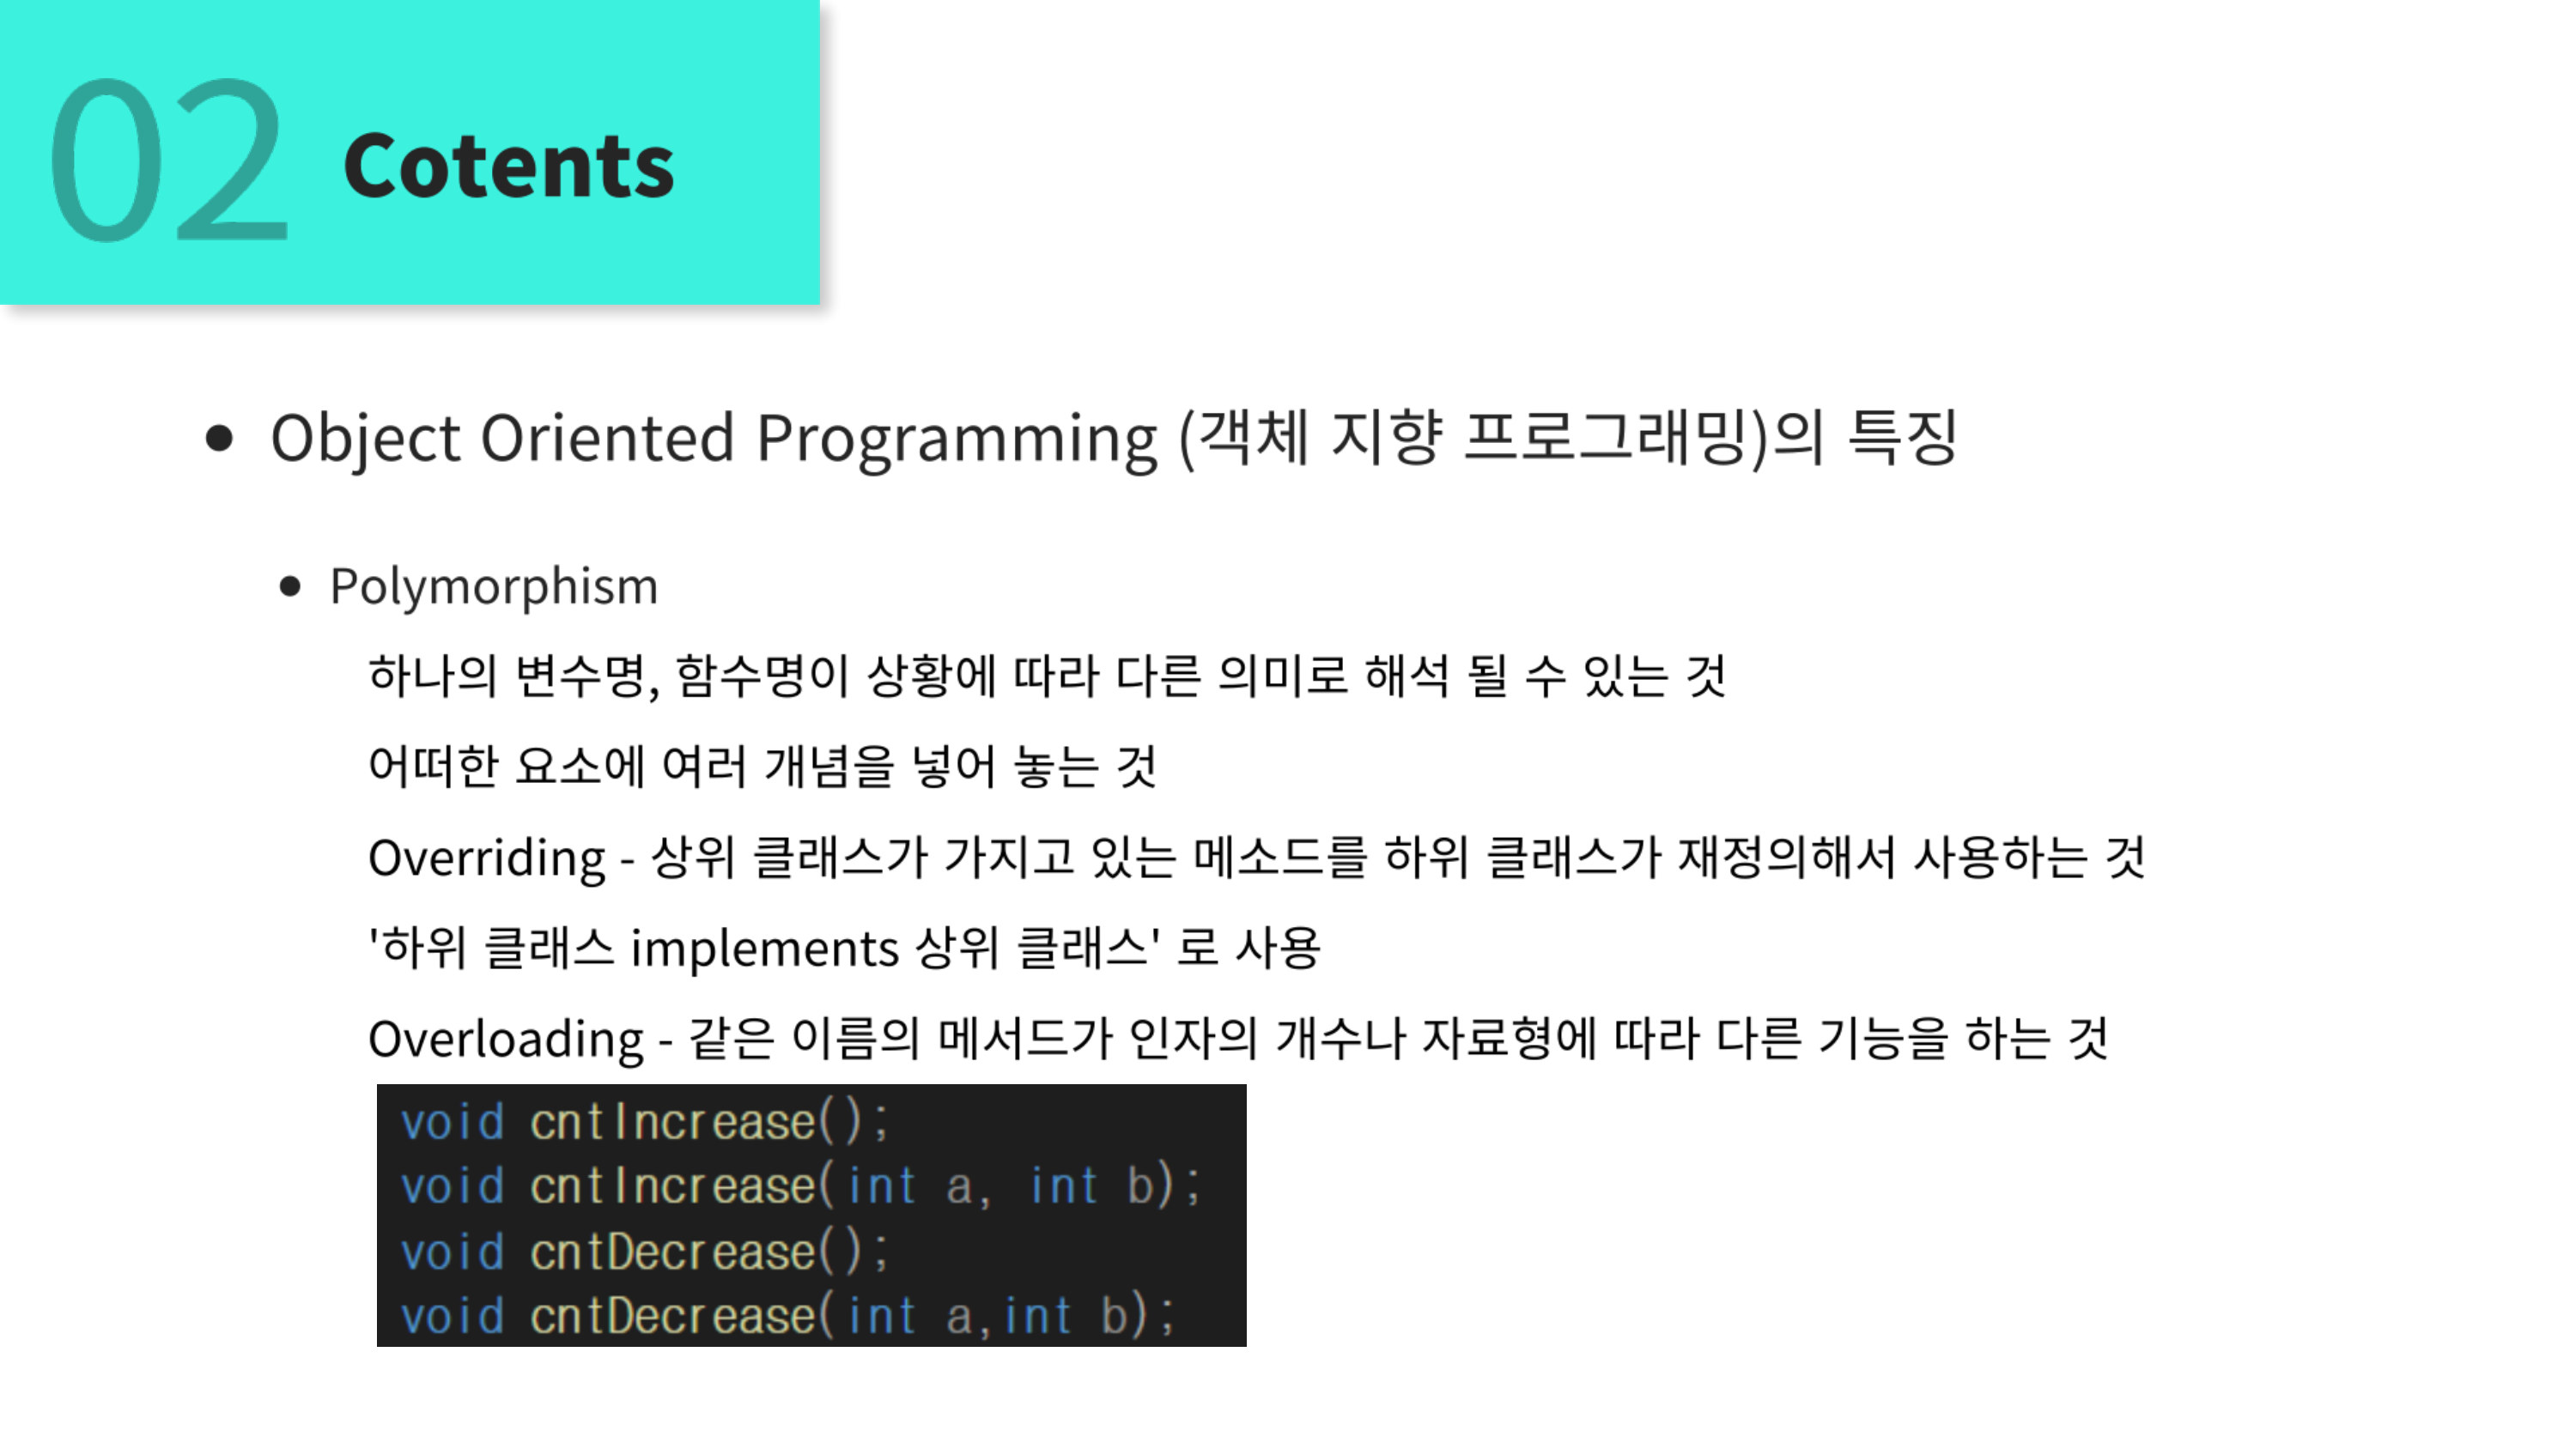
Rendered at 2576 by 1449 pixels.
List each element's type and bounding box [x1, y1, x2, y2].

picture [0, 0, 2202, 1131]
text_box [529, 0, 820, 305]
text_box [376, 1084, 1247, 1347]
